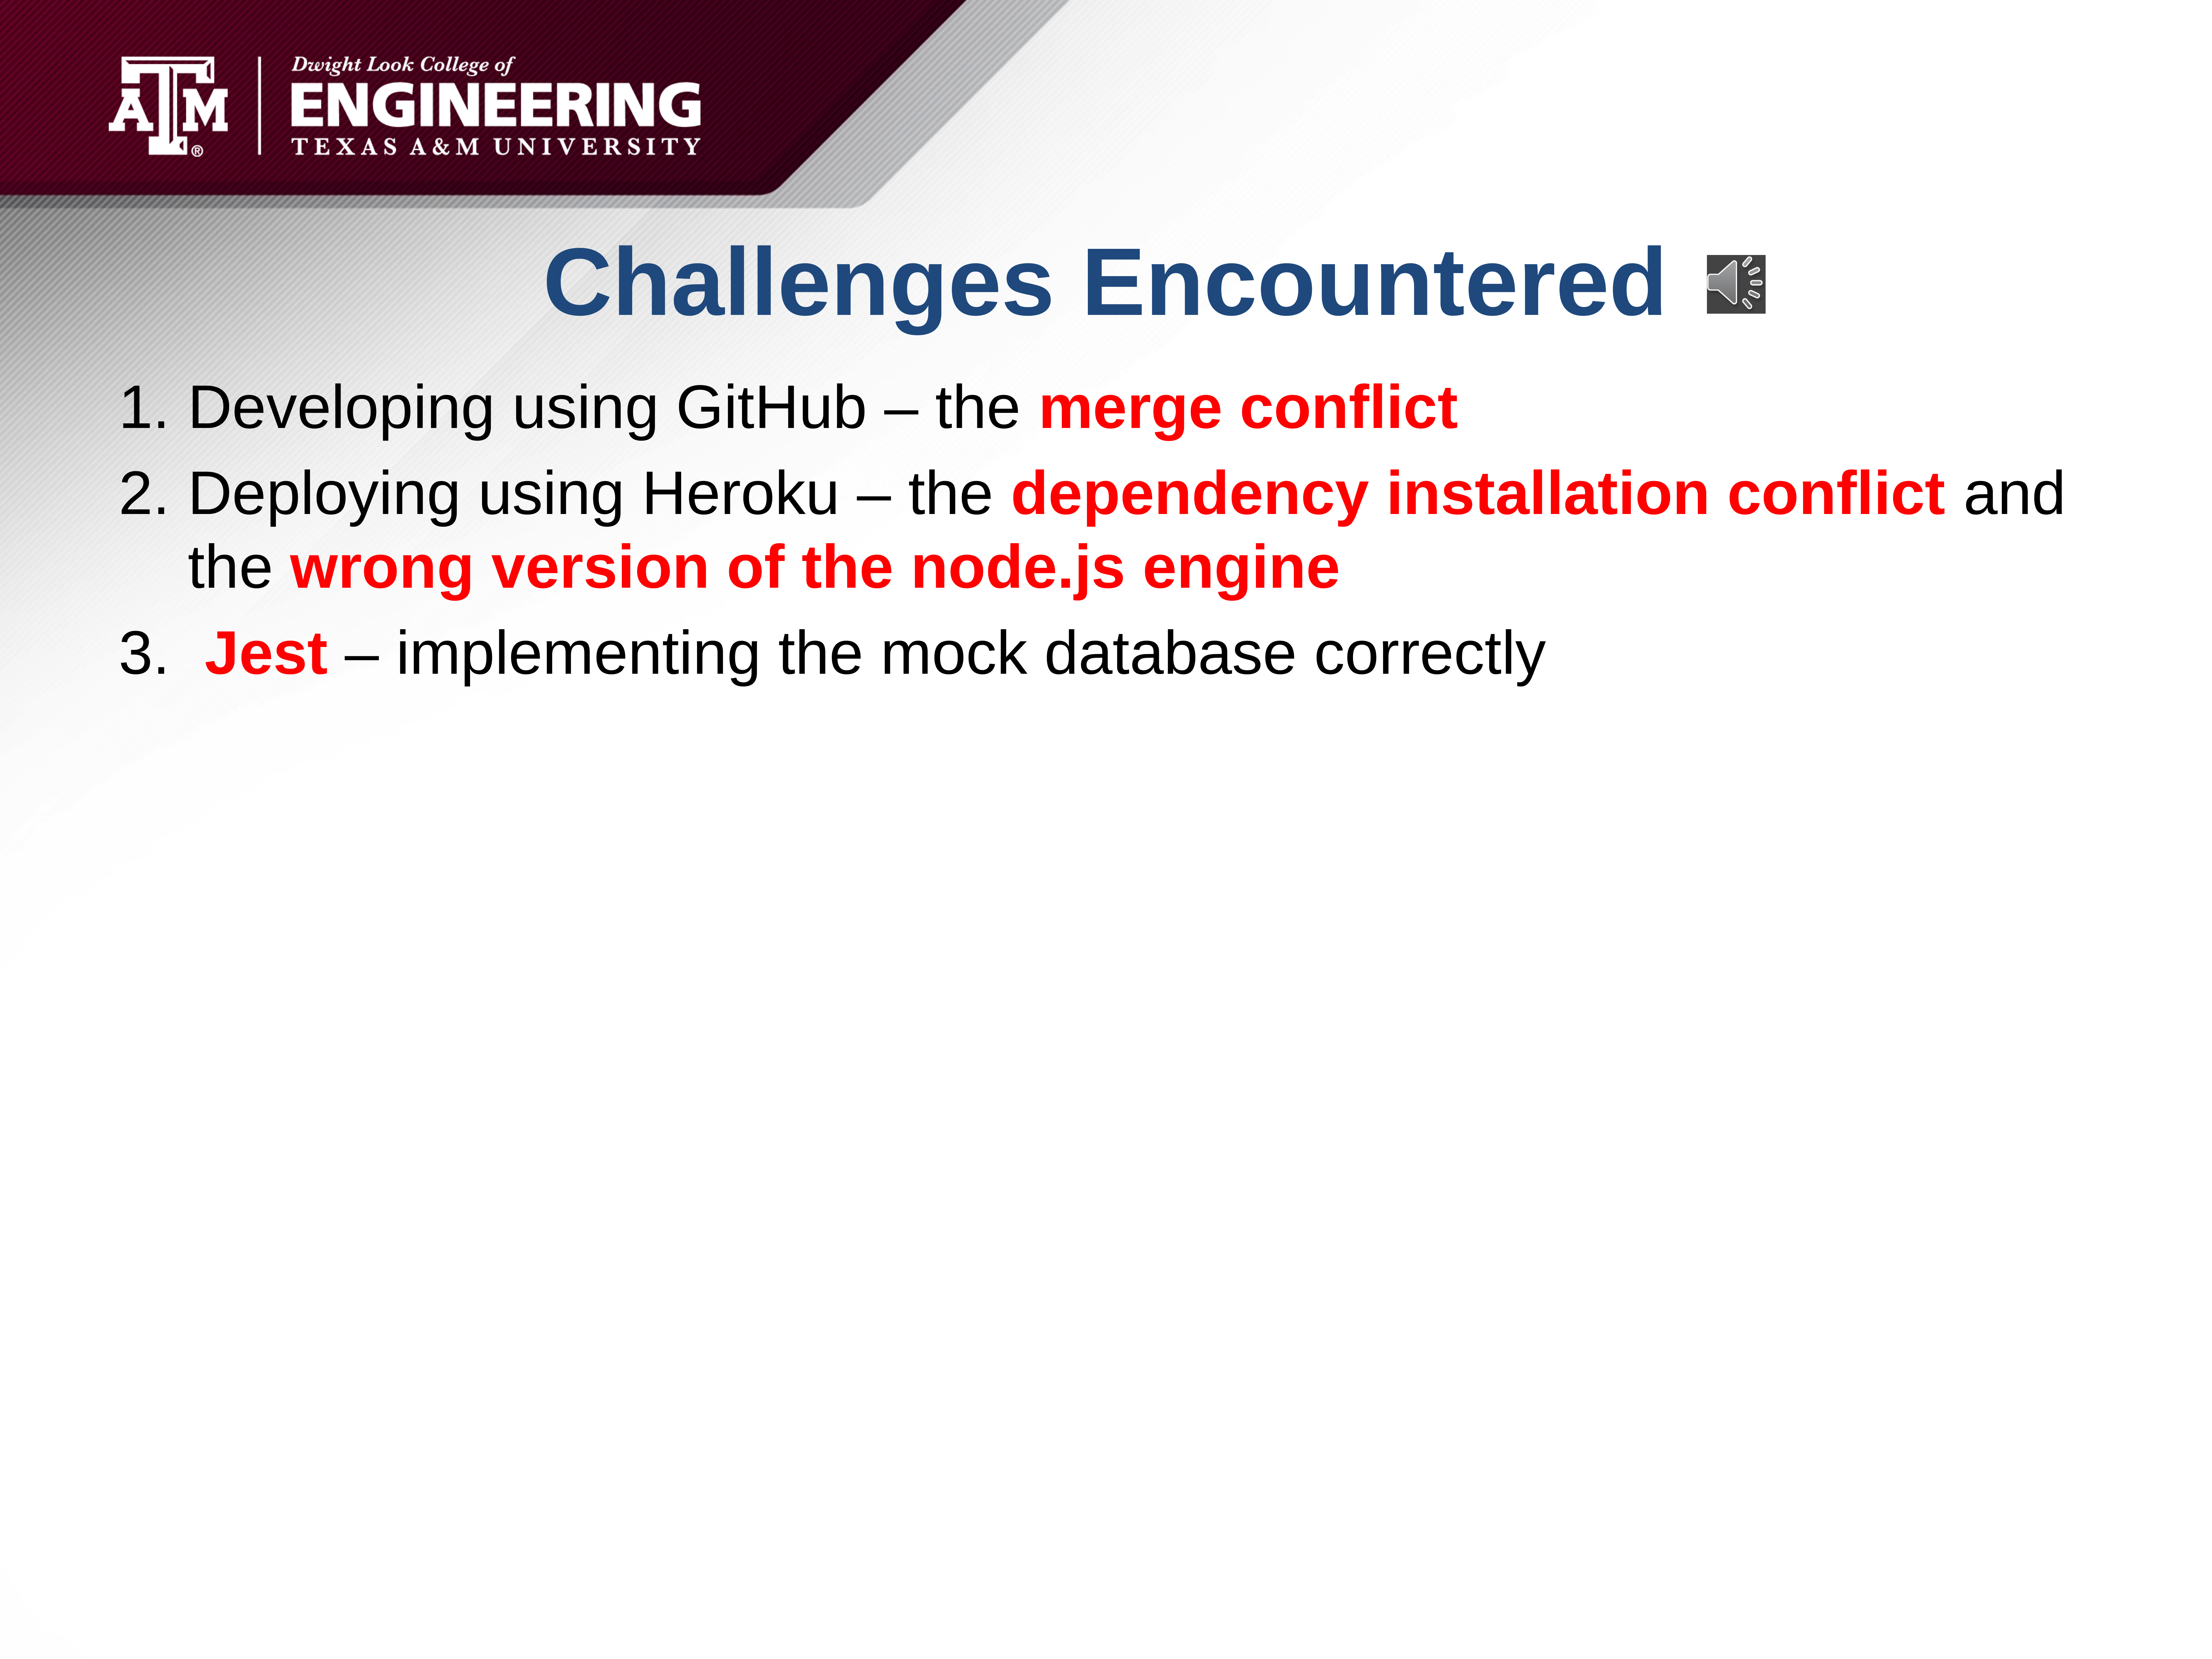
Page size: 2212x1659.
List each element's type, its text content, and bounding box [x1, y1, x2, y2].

title Challenges Encountered [114, 209, 2098, 344]
picture [0, 0, 2212, 1659]
list Developing using GitHub – the merge conflict Deploying using Heroku – the dependency installation conflict and the wrong version of the node.js engine Jest – implementing the mock database correctly [114, 364, 2098, 1634]
